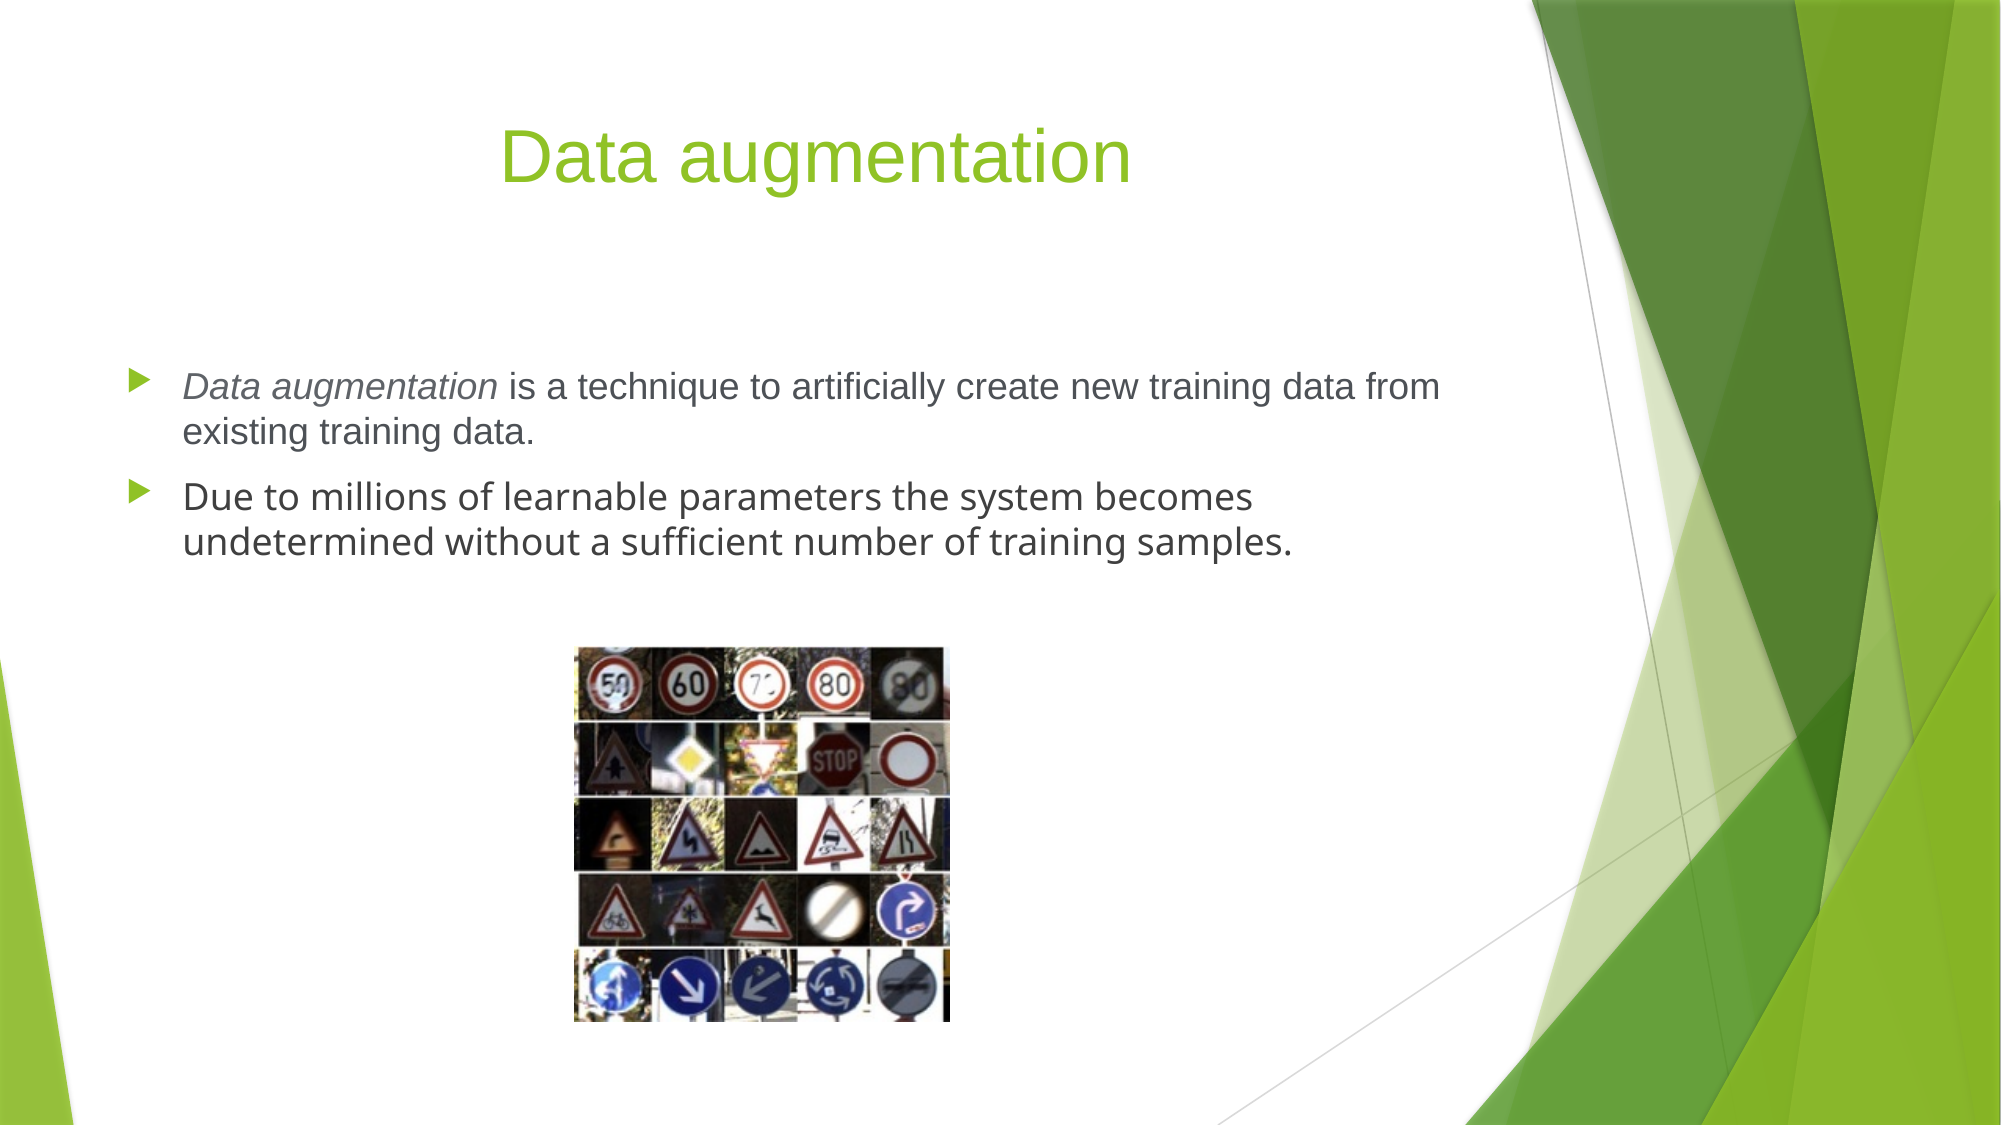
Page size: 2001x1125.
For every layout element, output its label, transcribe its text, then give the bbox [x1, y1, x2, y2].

picture [573, 646, 950, 1023]
title Data augmentation [111, 99, 1522, 317]
list Data augmentation is a technique to artificially create new training data from existing training data. Due to millions of learnable parameters the system becomes undetermined without a sufficient number of training samples. [111, 354, 1522, 572]
